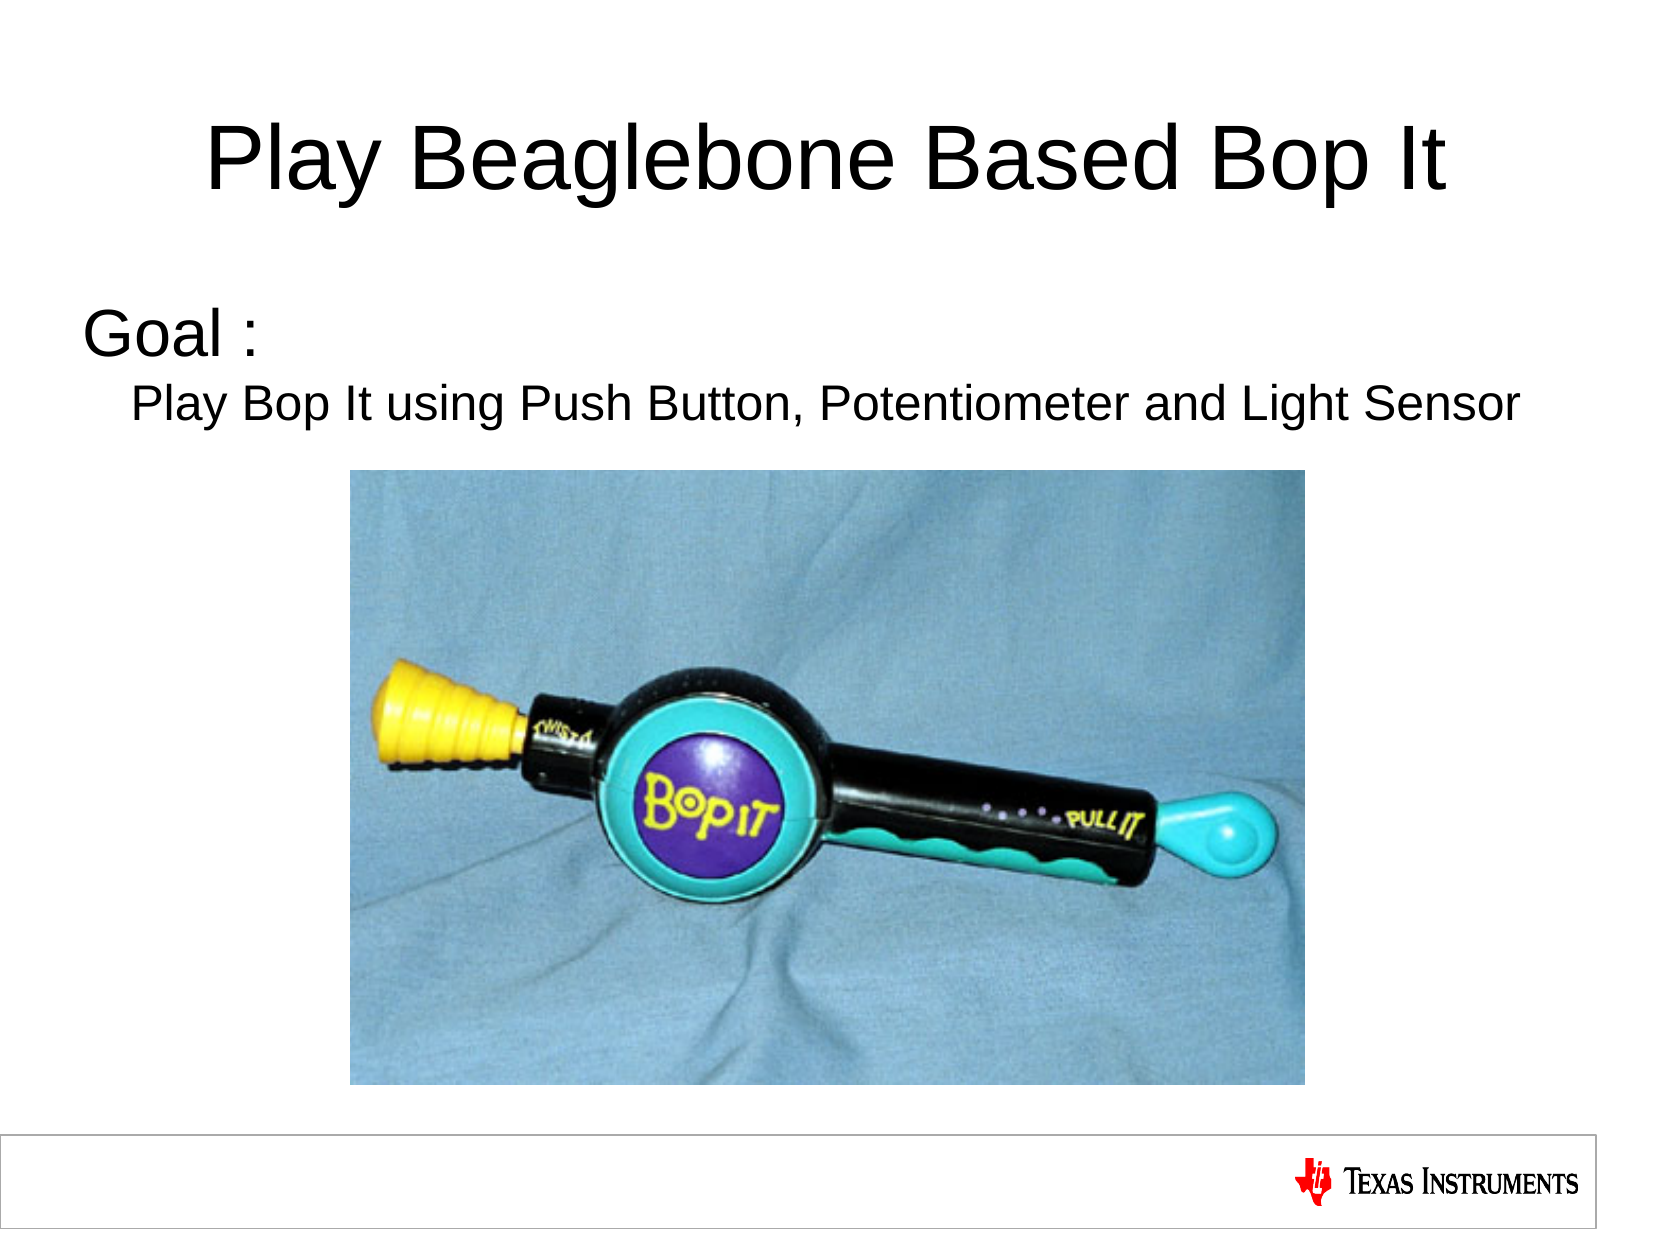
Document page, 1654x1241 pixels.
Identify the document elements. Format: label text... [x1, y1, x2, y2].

picture [350, 469, 1306, 1086]
text_box Play Beaglebone Based Bop It [82, 49, 1571, 257]
picture [1295, 1158, 1578, 1206]
text_box Goal : Play Bop It using Push Button, Potentiometer and Light Sensor [82, 290, 1571, 1010]
